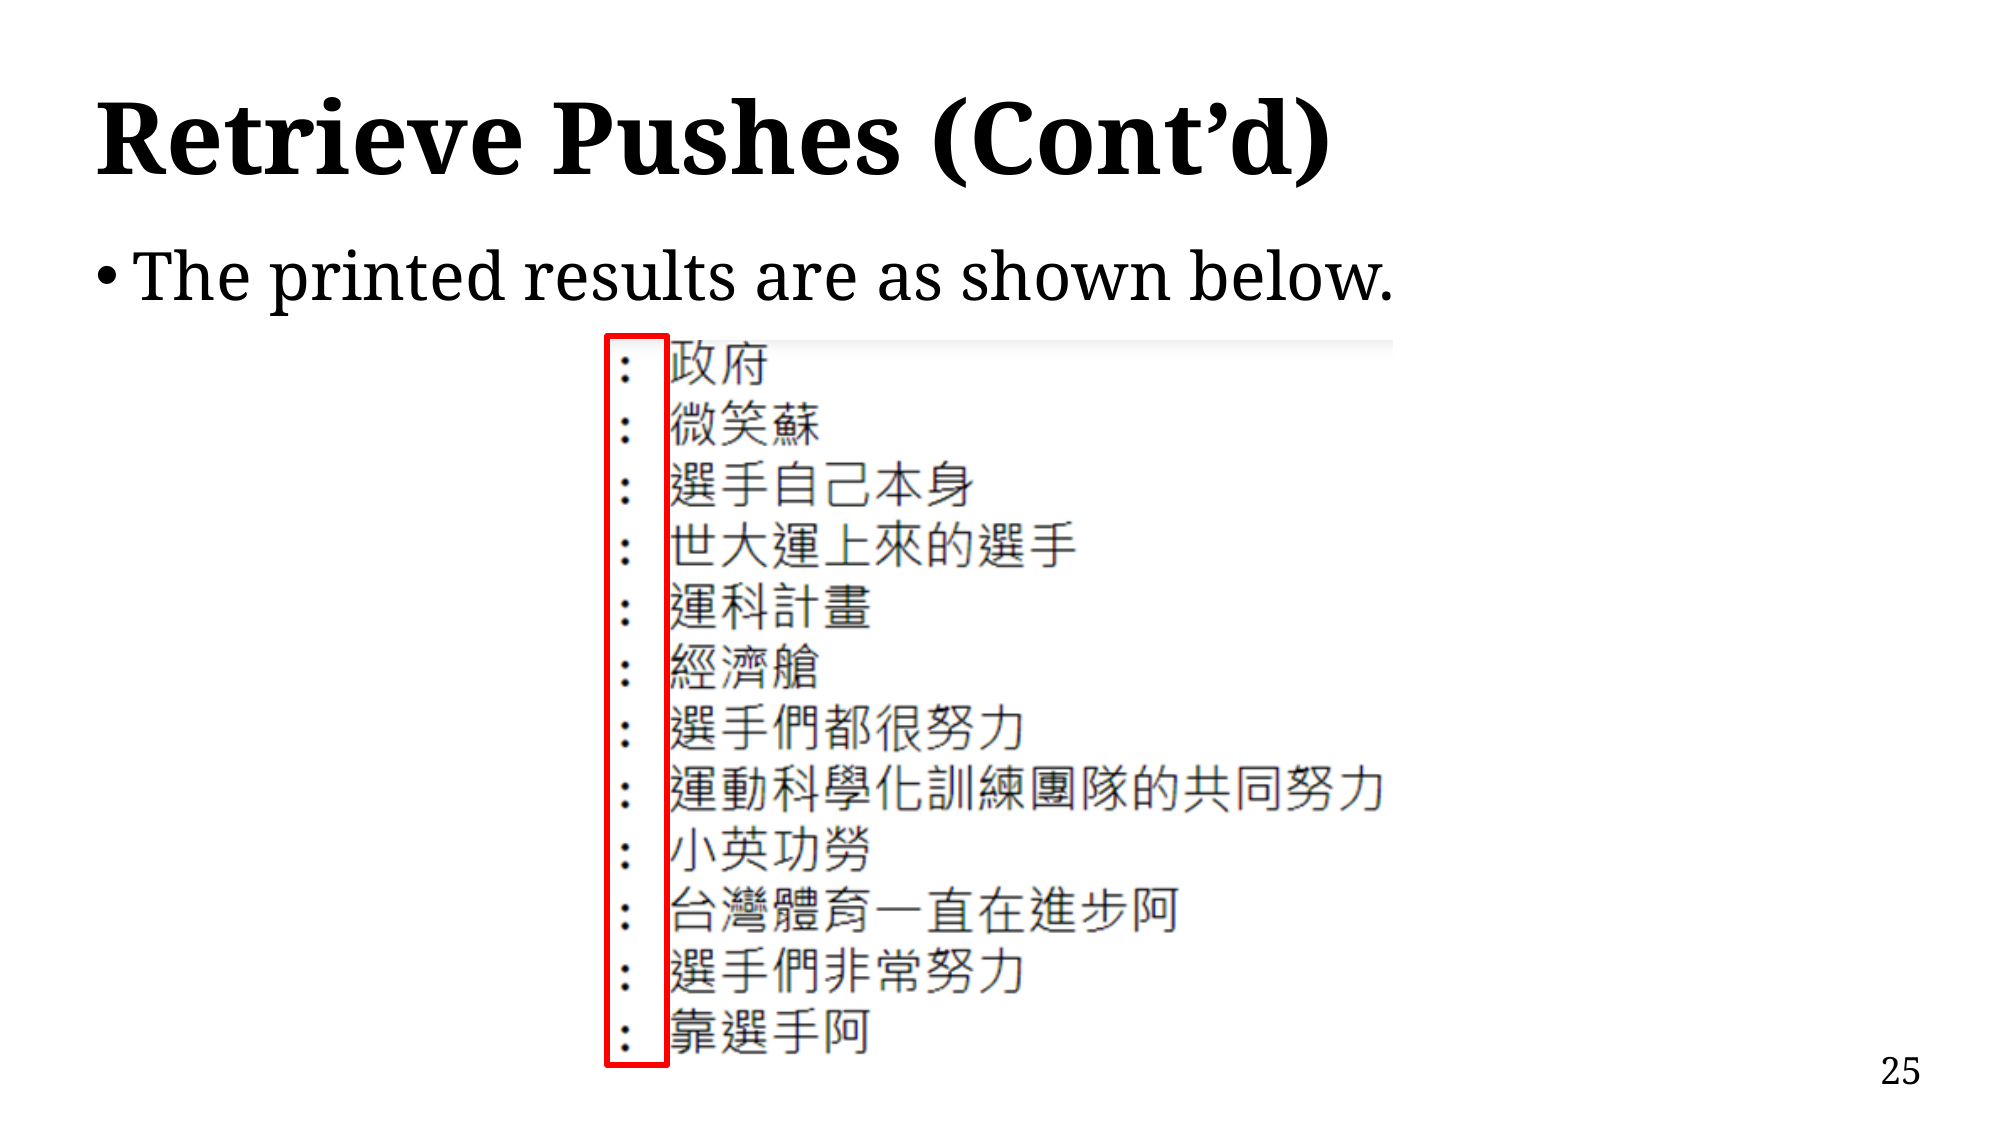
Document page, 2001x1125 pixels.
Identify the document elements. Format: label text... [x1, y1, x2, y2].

picture [607, 340, 1393, 1066]
title Retrieve Pushes (Cont’d) [80, 59, 1920, 225]
slide_number 25 [1487, 1042, 1938, 1103]
text_box [607, 335, 668, 340]
list The printed results are as shown below. [80, 226, 1920, 1000]
